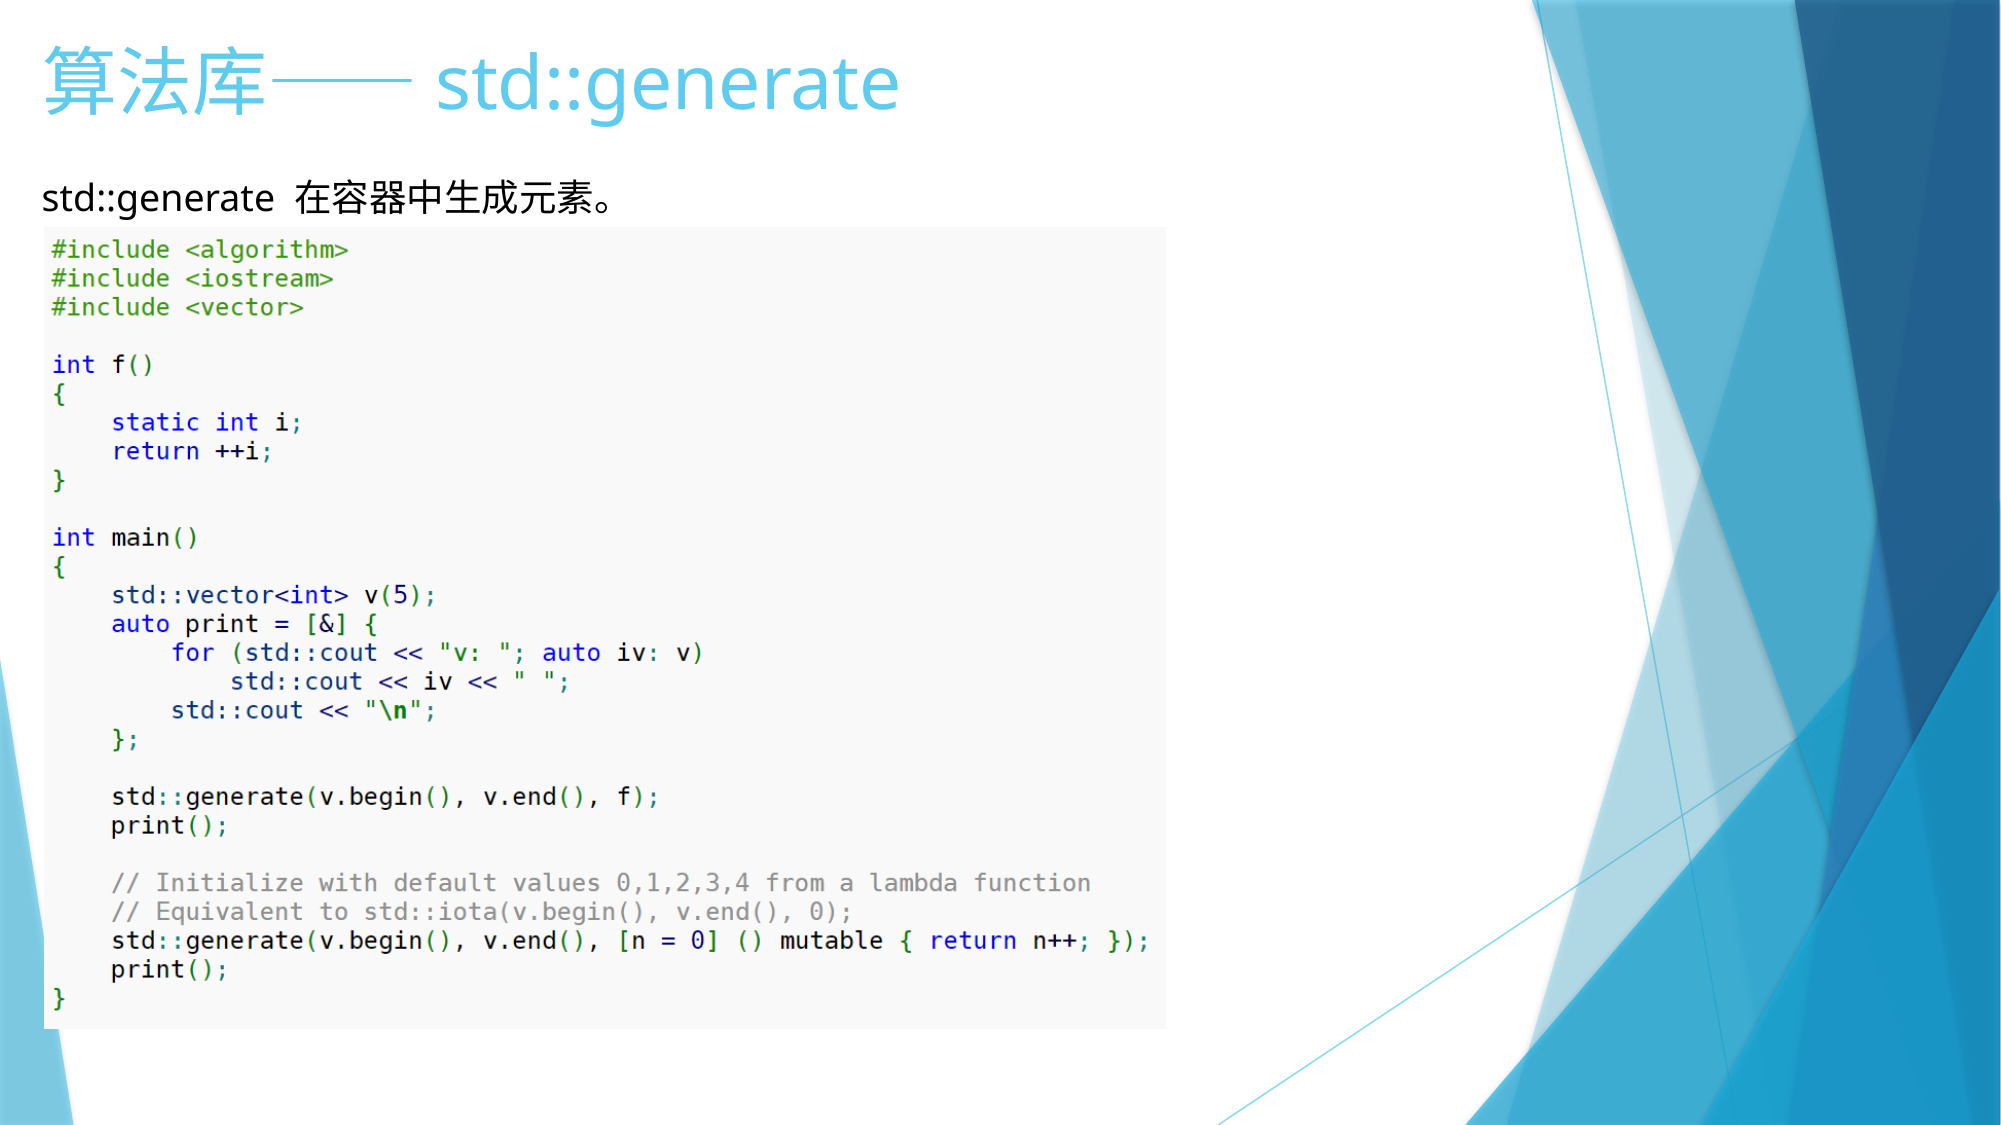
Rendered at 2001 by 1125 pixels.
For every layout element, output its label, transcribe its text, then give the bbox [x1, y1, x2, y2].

text_box std::generate 在容器中生成元素。 [26, 166, 1540, 227]
picture [43, 226, 1167, 1030]
title 算法库——std::generate [26, 26, 1836, 244]
